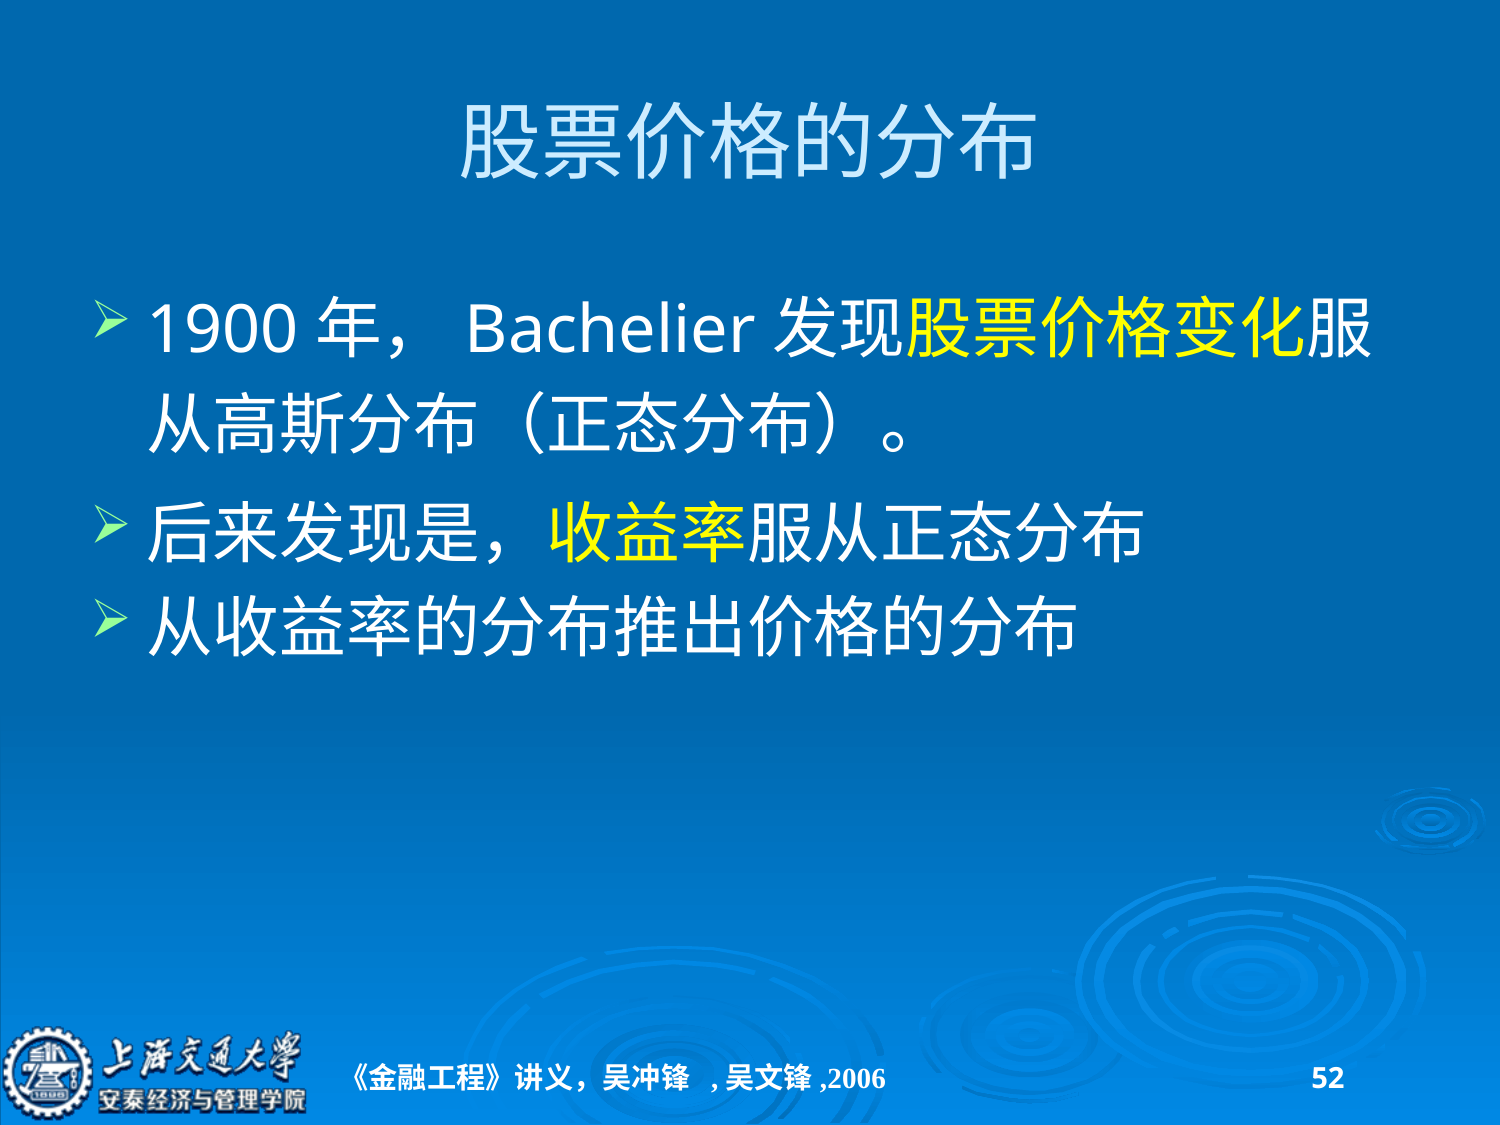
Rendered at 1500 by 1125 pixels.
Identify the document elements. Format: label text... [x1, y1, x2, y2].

list 1900年，Bachelier发现股票价格变化服从高斯分布（正态分布）。 后来发现是，收益率服从正态分布 从收益率的分布推出价格的分布 [75, 262, 1425, 1005]
title 股票价格的分布 [75, 45, 1425, 233]
picture [0, 1017, 313, 1125]
